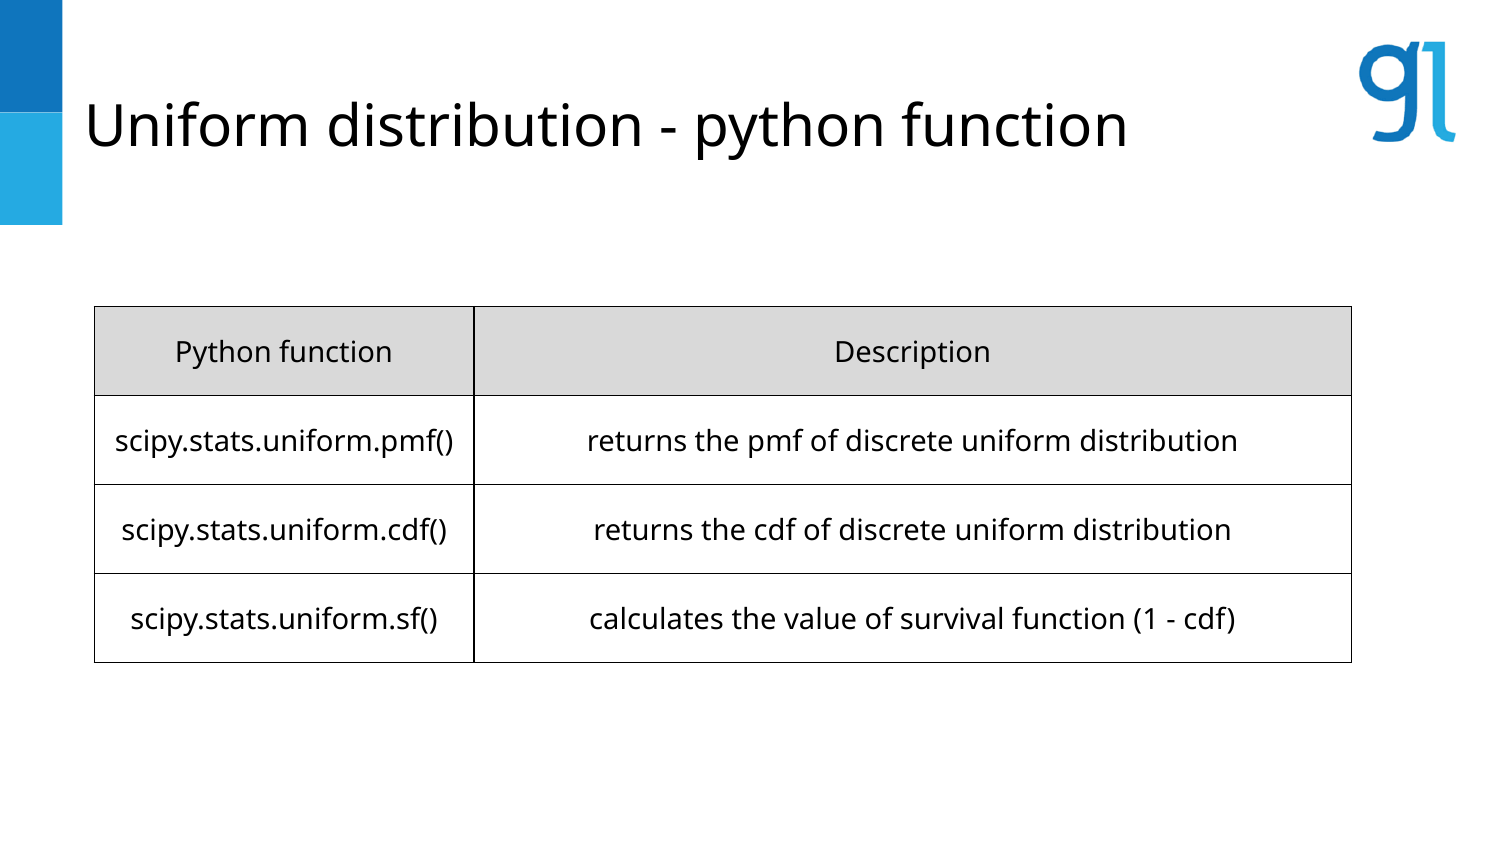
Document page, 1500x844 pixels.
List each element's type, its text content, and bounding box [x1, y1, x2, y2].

table_cell returns the cdf of discrete uniform distribution [475, 485, 1351, 573]
table_header Description [475, 307, 1351, 395]
table_cell calculates the value of survival function (1 - cdf) [475, 574, 1351, 662]
title Uniform distribution - python function [69, 72, 1175, 167]
table_cell scipy.stats.uniform.sf() [95, 574, 473, 662]
table_cell returns the pmf of discrete uniform distribution [475, 396, 1351, 484]
table_cell scipy.stats.uniform.cdf() [95, 485, 473, 573]
picture [1331, 17, 1482, 167]
table_header Python function [95, 307, 473, 395]
table_cell scipy.stats.uniform.pmf() [95, 396, 473, 484]
